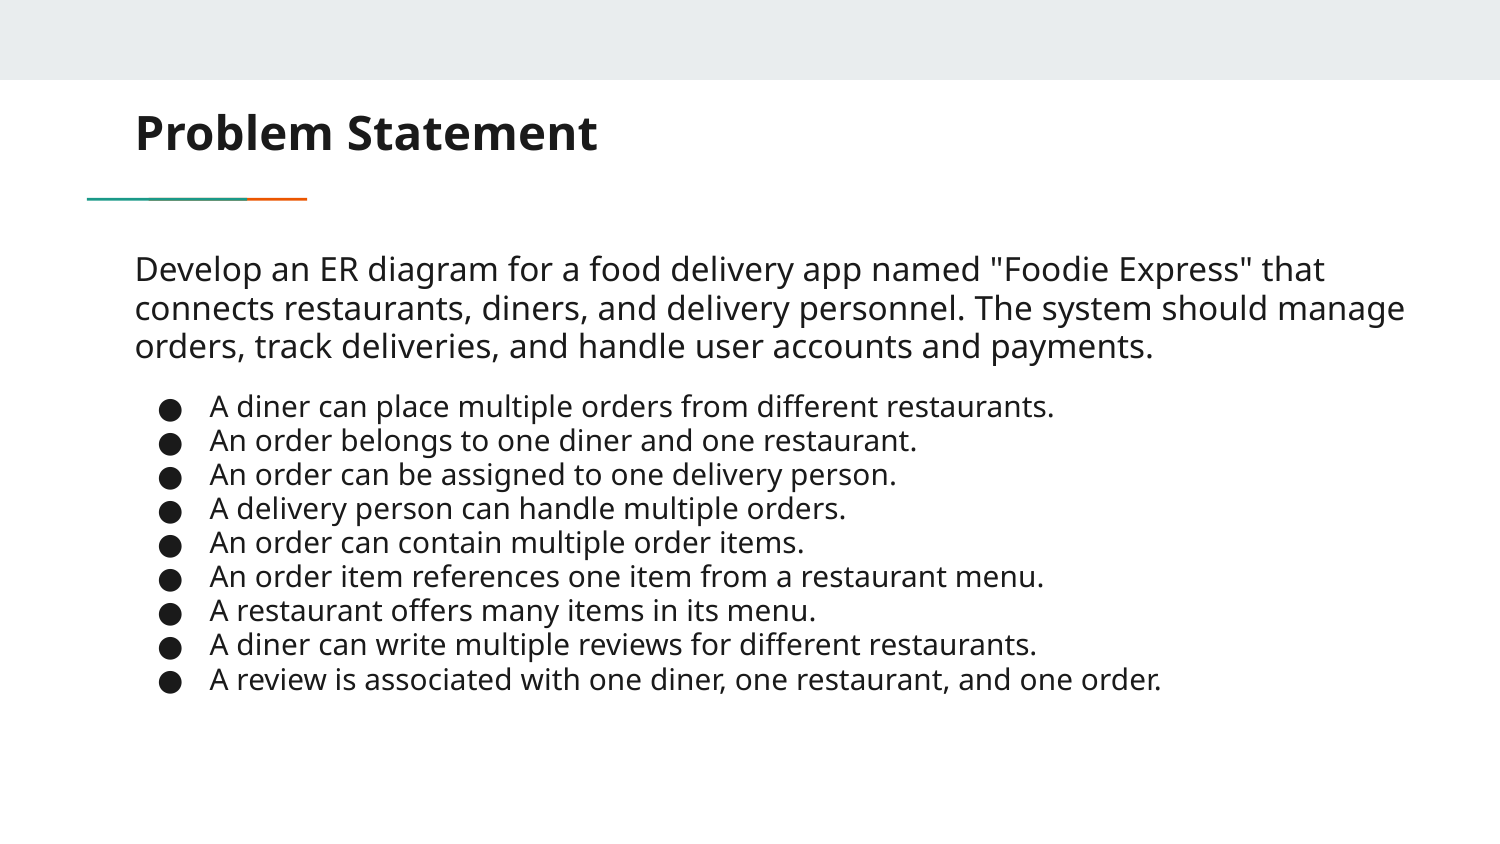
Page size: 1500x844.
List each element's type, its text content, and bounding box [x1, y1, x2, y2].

title Problem Statement [119, 87, 1381, 176]
list Develop an ER diagram for a food delivery app named "Foodie Express" that connects restaurants, diners, and delivery personnel. The system should manage orders, track deliveries, and handle user accounts and payments. A diner can place multiple orders from different restaurants. An order belongs to one diner and one restaurant. An order can be assigned to one delivery person. A delivery person can handle multiple orders. An order can contain multiple order items. An order item references one item from a restaurant menu. A restaurant offers many items in its menu. A diner can write multiple reviews for different restaurants. A review is associated with one diner, one restaurant, and one order. [119, 236, 1481, 838]
